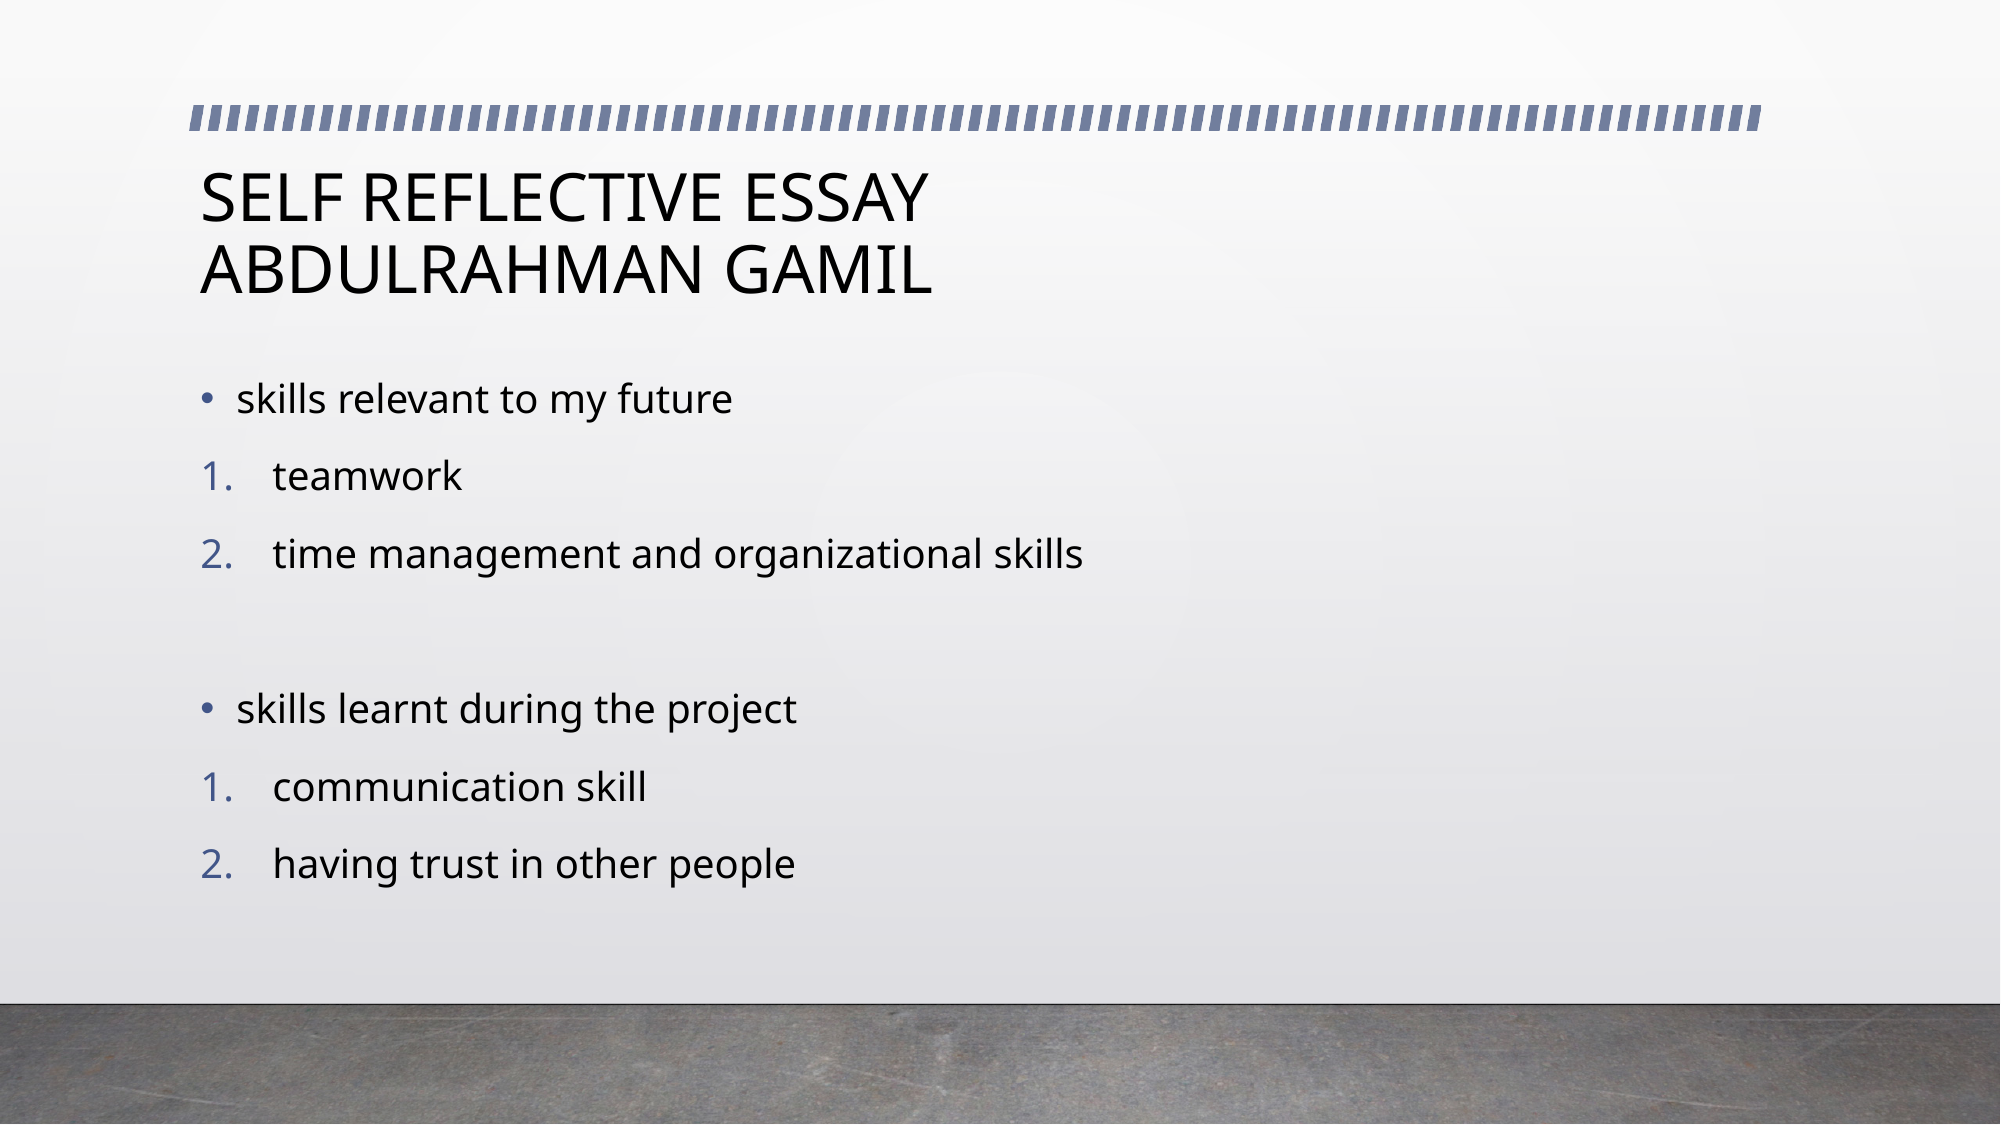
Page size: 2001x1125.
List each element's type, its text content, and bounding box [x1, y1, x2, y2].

picture [0, 1004, 2000, 1124]
title SELF REFLECTIVE ESSAY ABDULRAHMAN GAMIL [185, 156, 1761, 329]
list skills relevant to my future teamwork time management and organizational skills skills learnt during the project communication skill having trust in other people [185, 356, 1761, 897]
